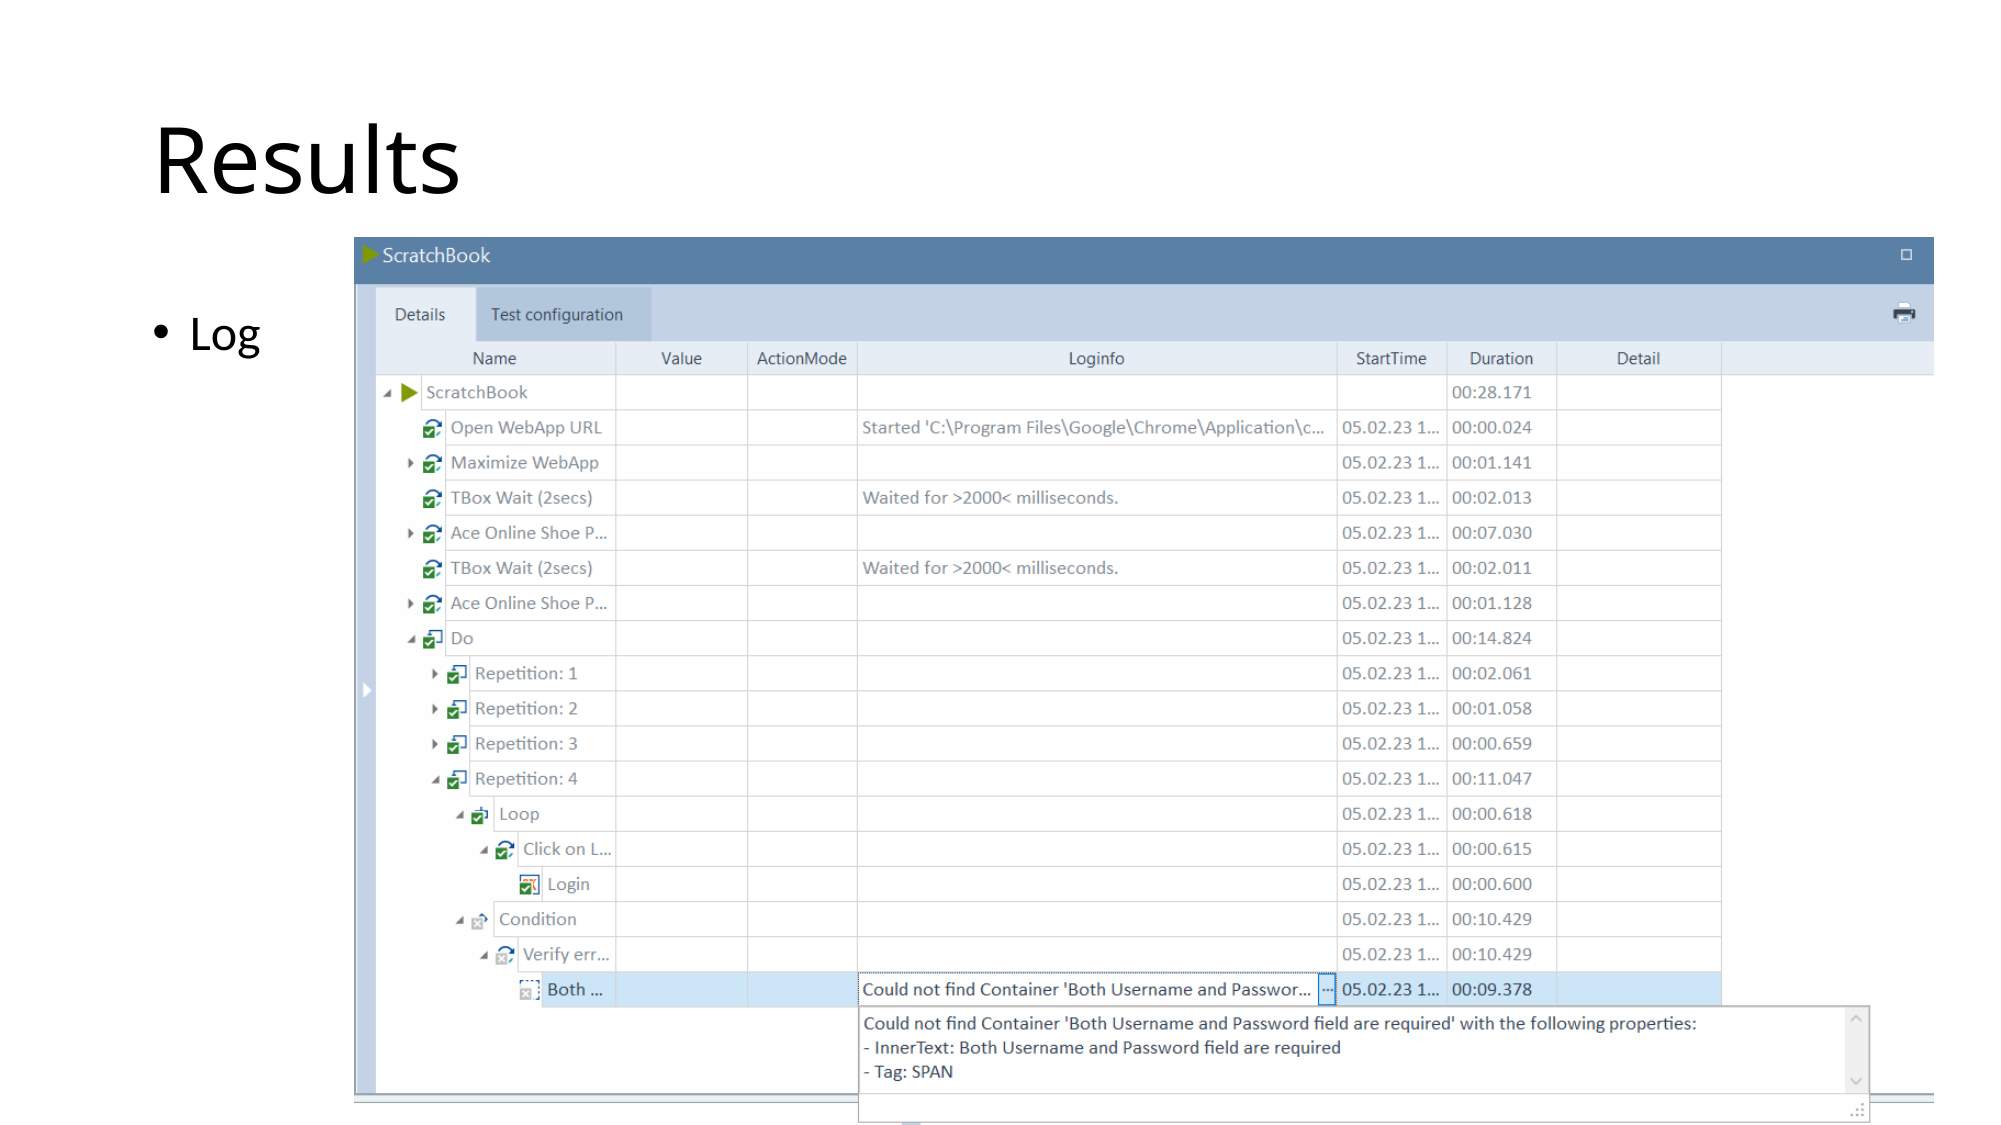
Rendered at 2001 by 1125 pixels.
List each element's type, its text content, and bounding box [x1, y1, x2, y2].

list Log [137, 299, 354, 467]
picture [354, 237, 1934, 1125]
title Results [137, 55, 1960, 273]
